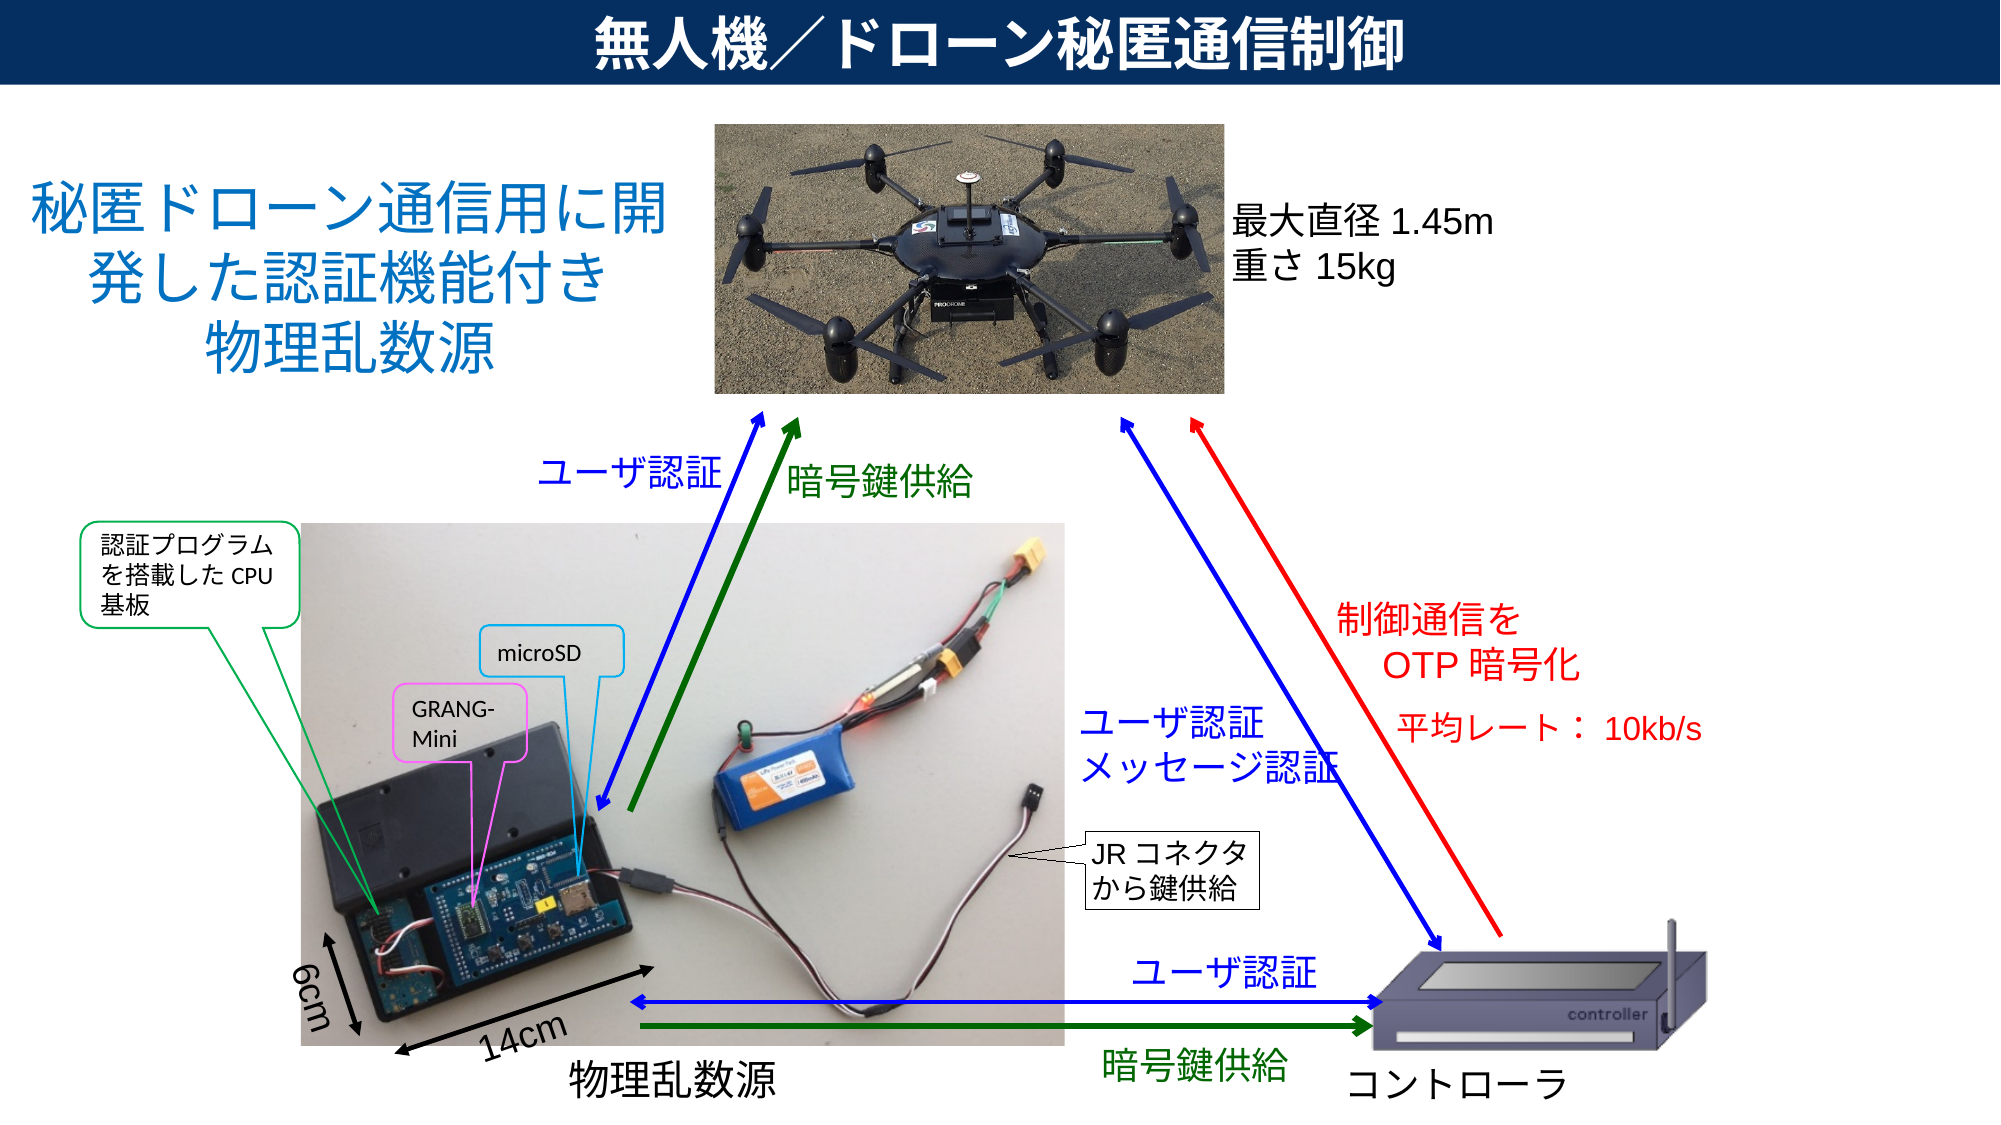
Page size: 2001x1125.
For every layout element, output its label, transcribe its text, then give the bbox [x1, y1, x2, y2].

text_box 暗号鍵供給 [1087, 1034, 1305, 1094]
text_box 暗号鍵供給 [799, 450, 990, 511]
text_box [287, 523, 1065, 1112]
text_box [598, 411, 763, 812]
text_box ユーザ認証 [521, 441, 598, 502]
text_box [1190, 416, 1502, 937]
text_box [1120, 416, 1442, 952]
text_box 制御通信を OTP暗号化 [1502, 588, 1596, 694]
text_box コントローラ [1330, 1053, 1585, 1113]
text_box JRコネクタから鍵供給 [1065, 831, 1120, 910]
text_box ユーザ認証 メッセージ認証 [1065, 691, 1120, 797]
picture [1365, 910, 1713, 1059]
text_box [629, 416, 799, 812]
text_box 認証プログラムを搭載したCPU基板 [79, 520, 291, 763]
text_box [629, 1001, 1384, 1026]
text_box 秘匿ドローン通信用に開発した認証機能付き 物理乱数源 [0, 163, 700, 389]
text_box 平均レート：10kb/s [1502, 700, 1718, 755]
picture [714, 124, 1225, 394]
text_box ユーザ認証 [1116, 941, 1333, 1000]
text_box 無人機／ドローン秘匿通信制御 [0, 0, 2000, 85]
text_box 最大直径1.45m 重さ15kg [1225, 189, 1510, 295]
